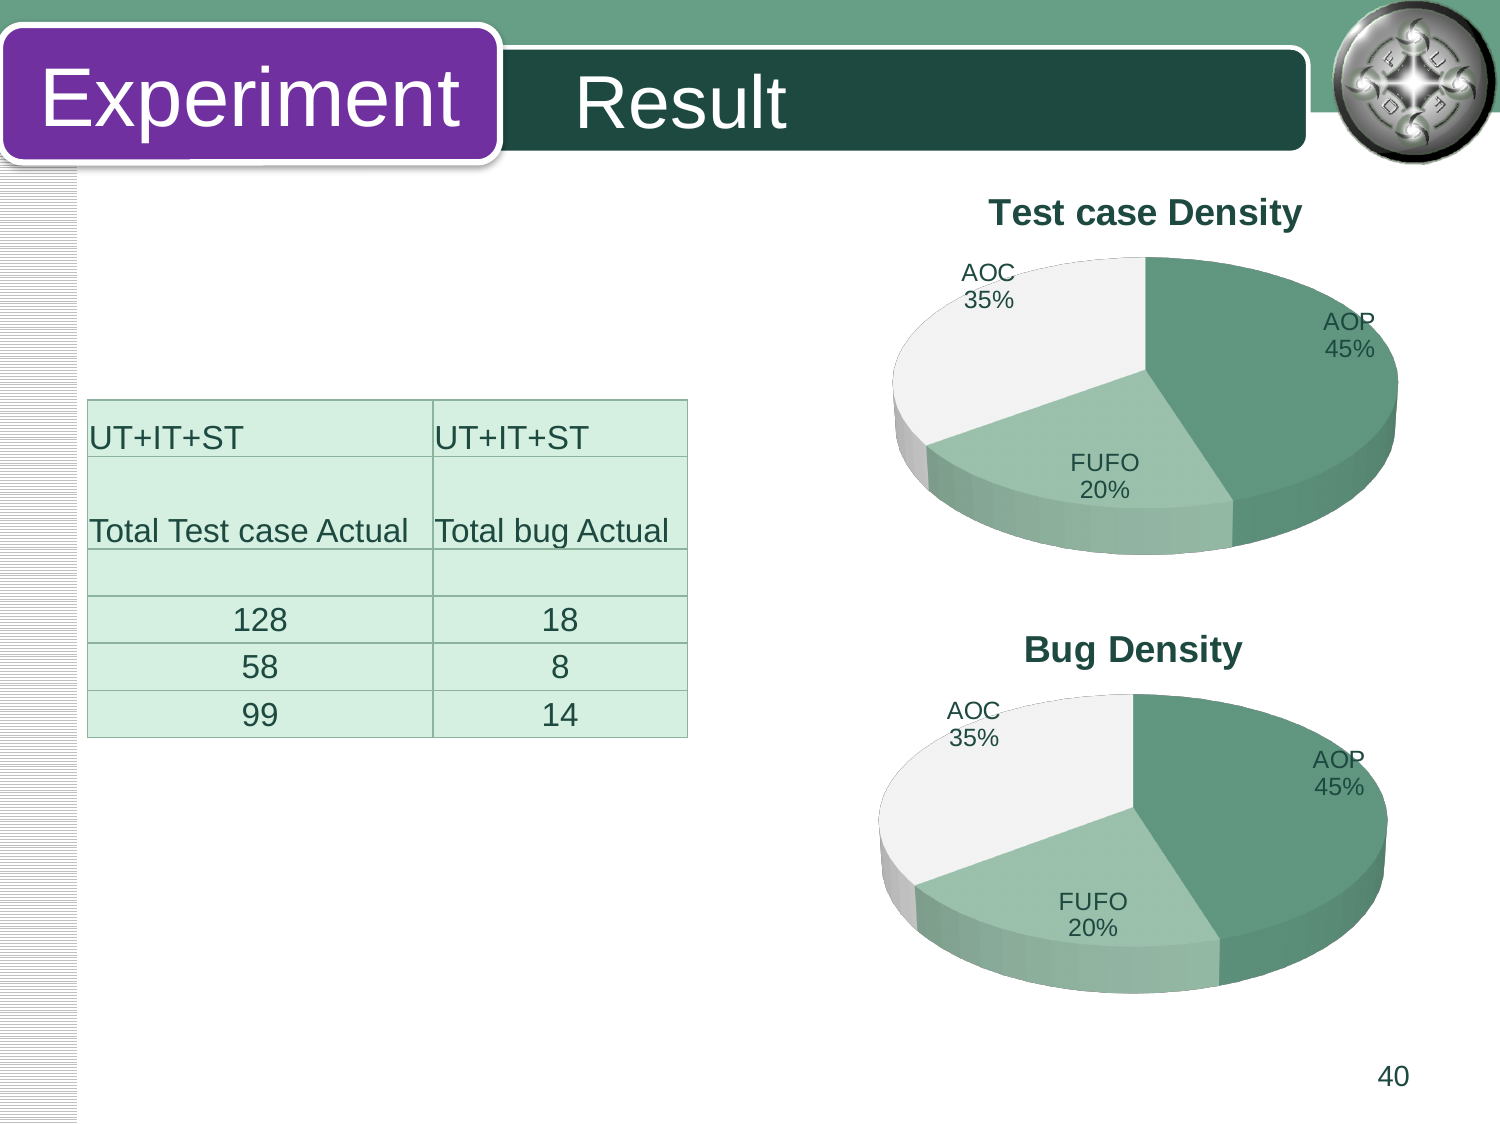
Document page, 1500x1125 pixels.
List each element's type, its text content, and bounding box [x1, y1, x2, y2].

text_box Experiment [0, 21, 504, 166]
table_cell 14 [434, 691, 687, 737]
slide_number 40 [1074, 1060, 1426, 1103]
table_header UT+IT+ST [434, 401, 687, 456]
picture [1312, 0, 1500, 201]
title Result [508, 52, 1288, 145]
table_cell Total bug Actual [434, 457, 687, 548]
table_cell 8 [434, 644, 687, 690]
table_cell [88, 550, 432, 595]
table_cell Total Test case Actual [88, 457, 432, 548]
table_cell [434, 550, 687, 595]
table_cell 128 [88, 597, 432, 642]
chart [812, 162, 1467, 1052]
table_cell 58 [88, 644, 432, 690]
table_cell 99 [88, 691, 432, 737]
table_cell 18 [434, 597, 687, 642]
table_header UT+IT+ST [88, 401, 432, 456]
